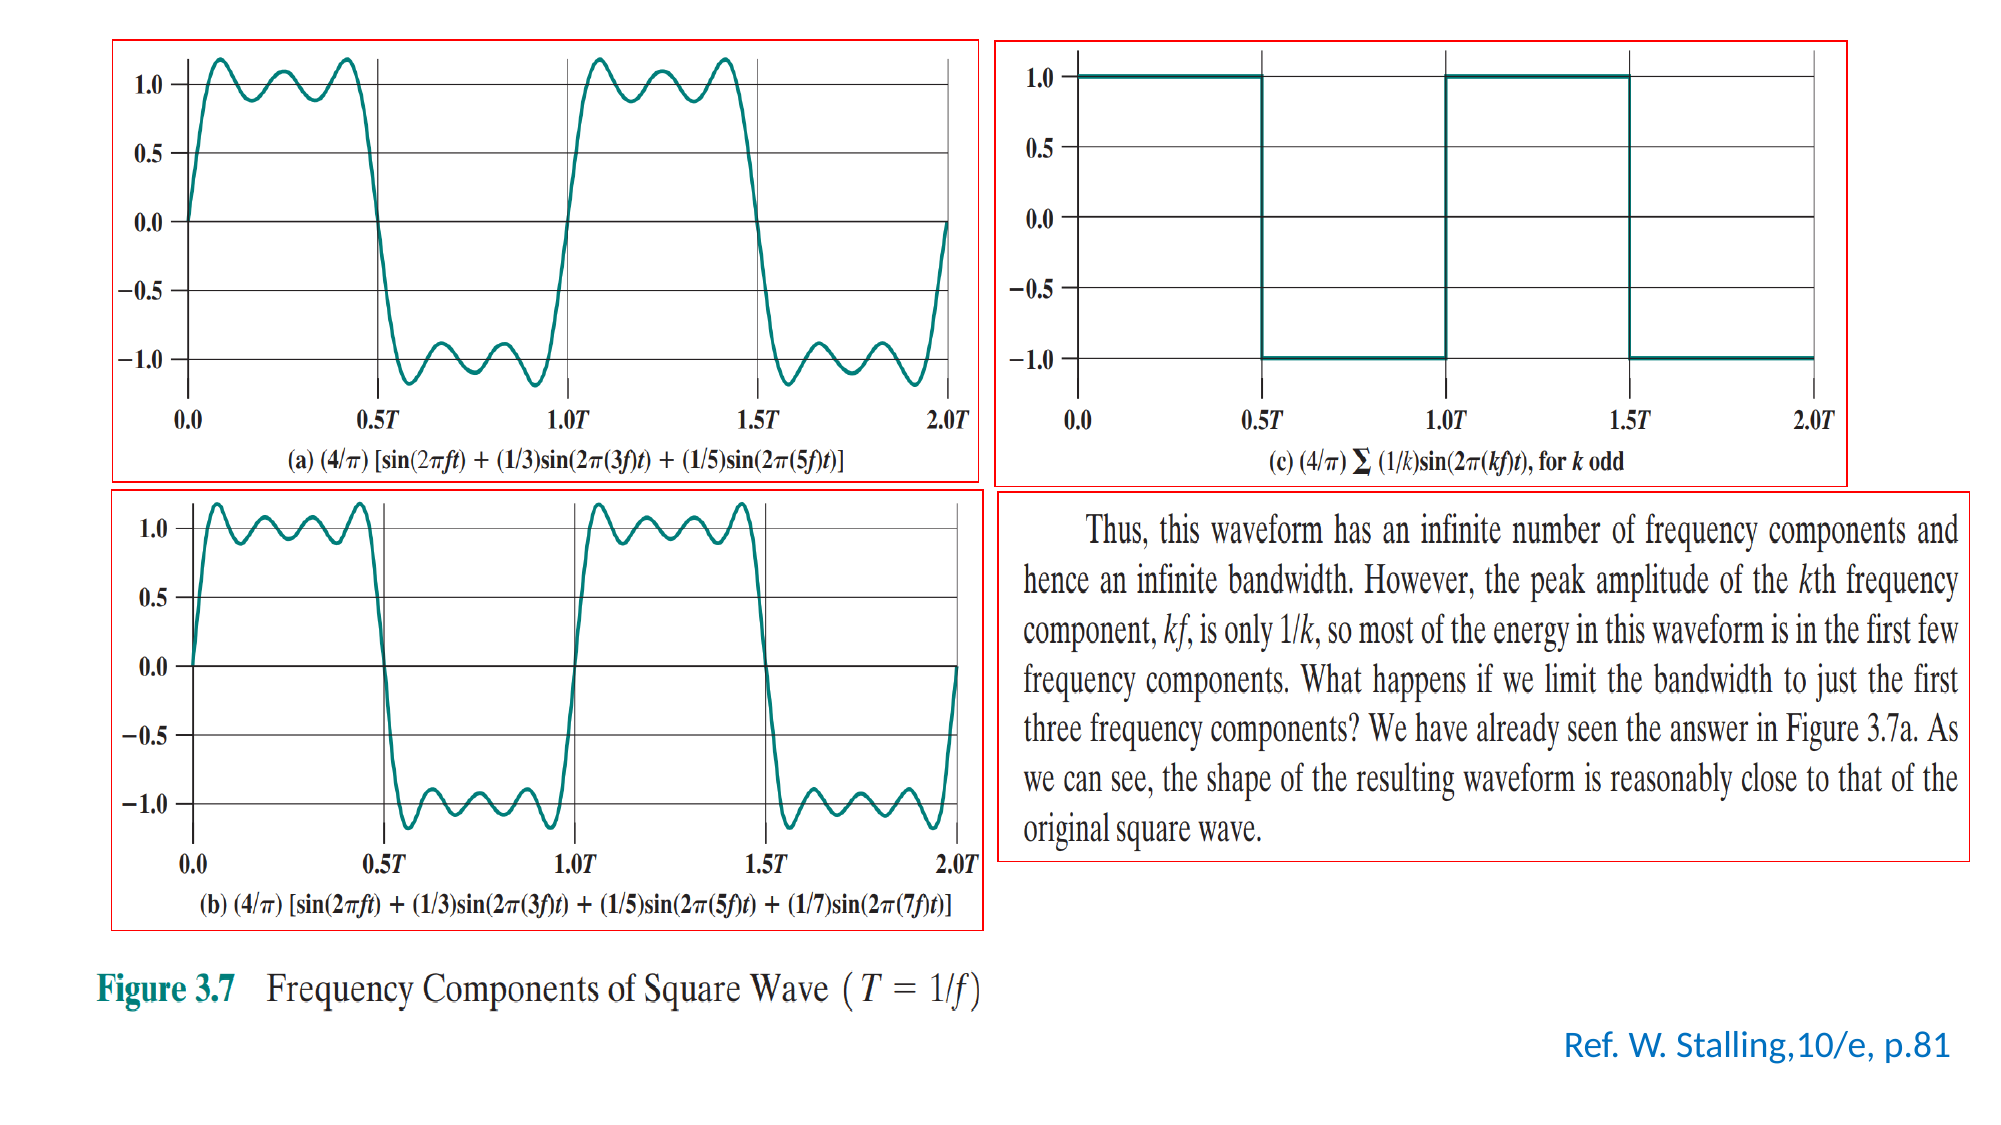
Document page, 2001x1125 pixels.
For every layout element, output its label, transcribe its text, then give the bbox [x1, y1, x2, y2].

text_box Ref. W. Stalling,10/e, p.81 [1548, 1012, 1967, 1073]
picture [112, 490, 983, 930]
picture [995, 41, 1847, 486]
picture [83, 956, 989, 1026]
picture [998, 492, 1969, 861]
picture [113, 40, 978, 482]
